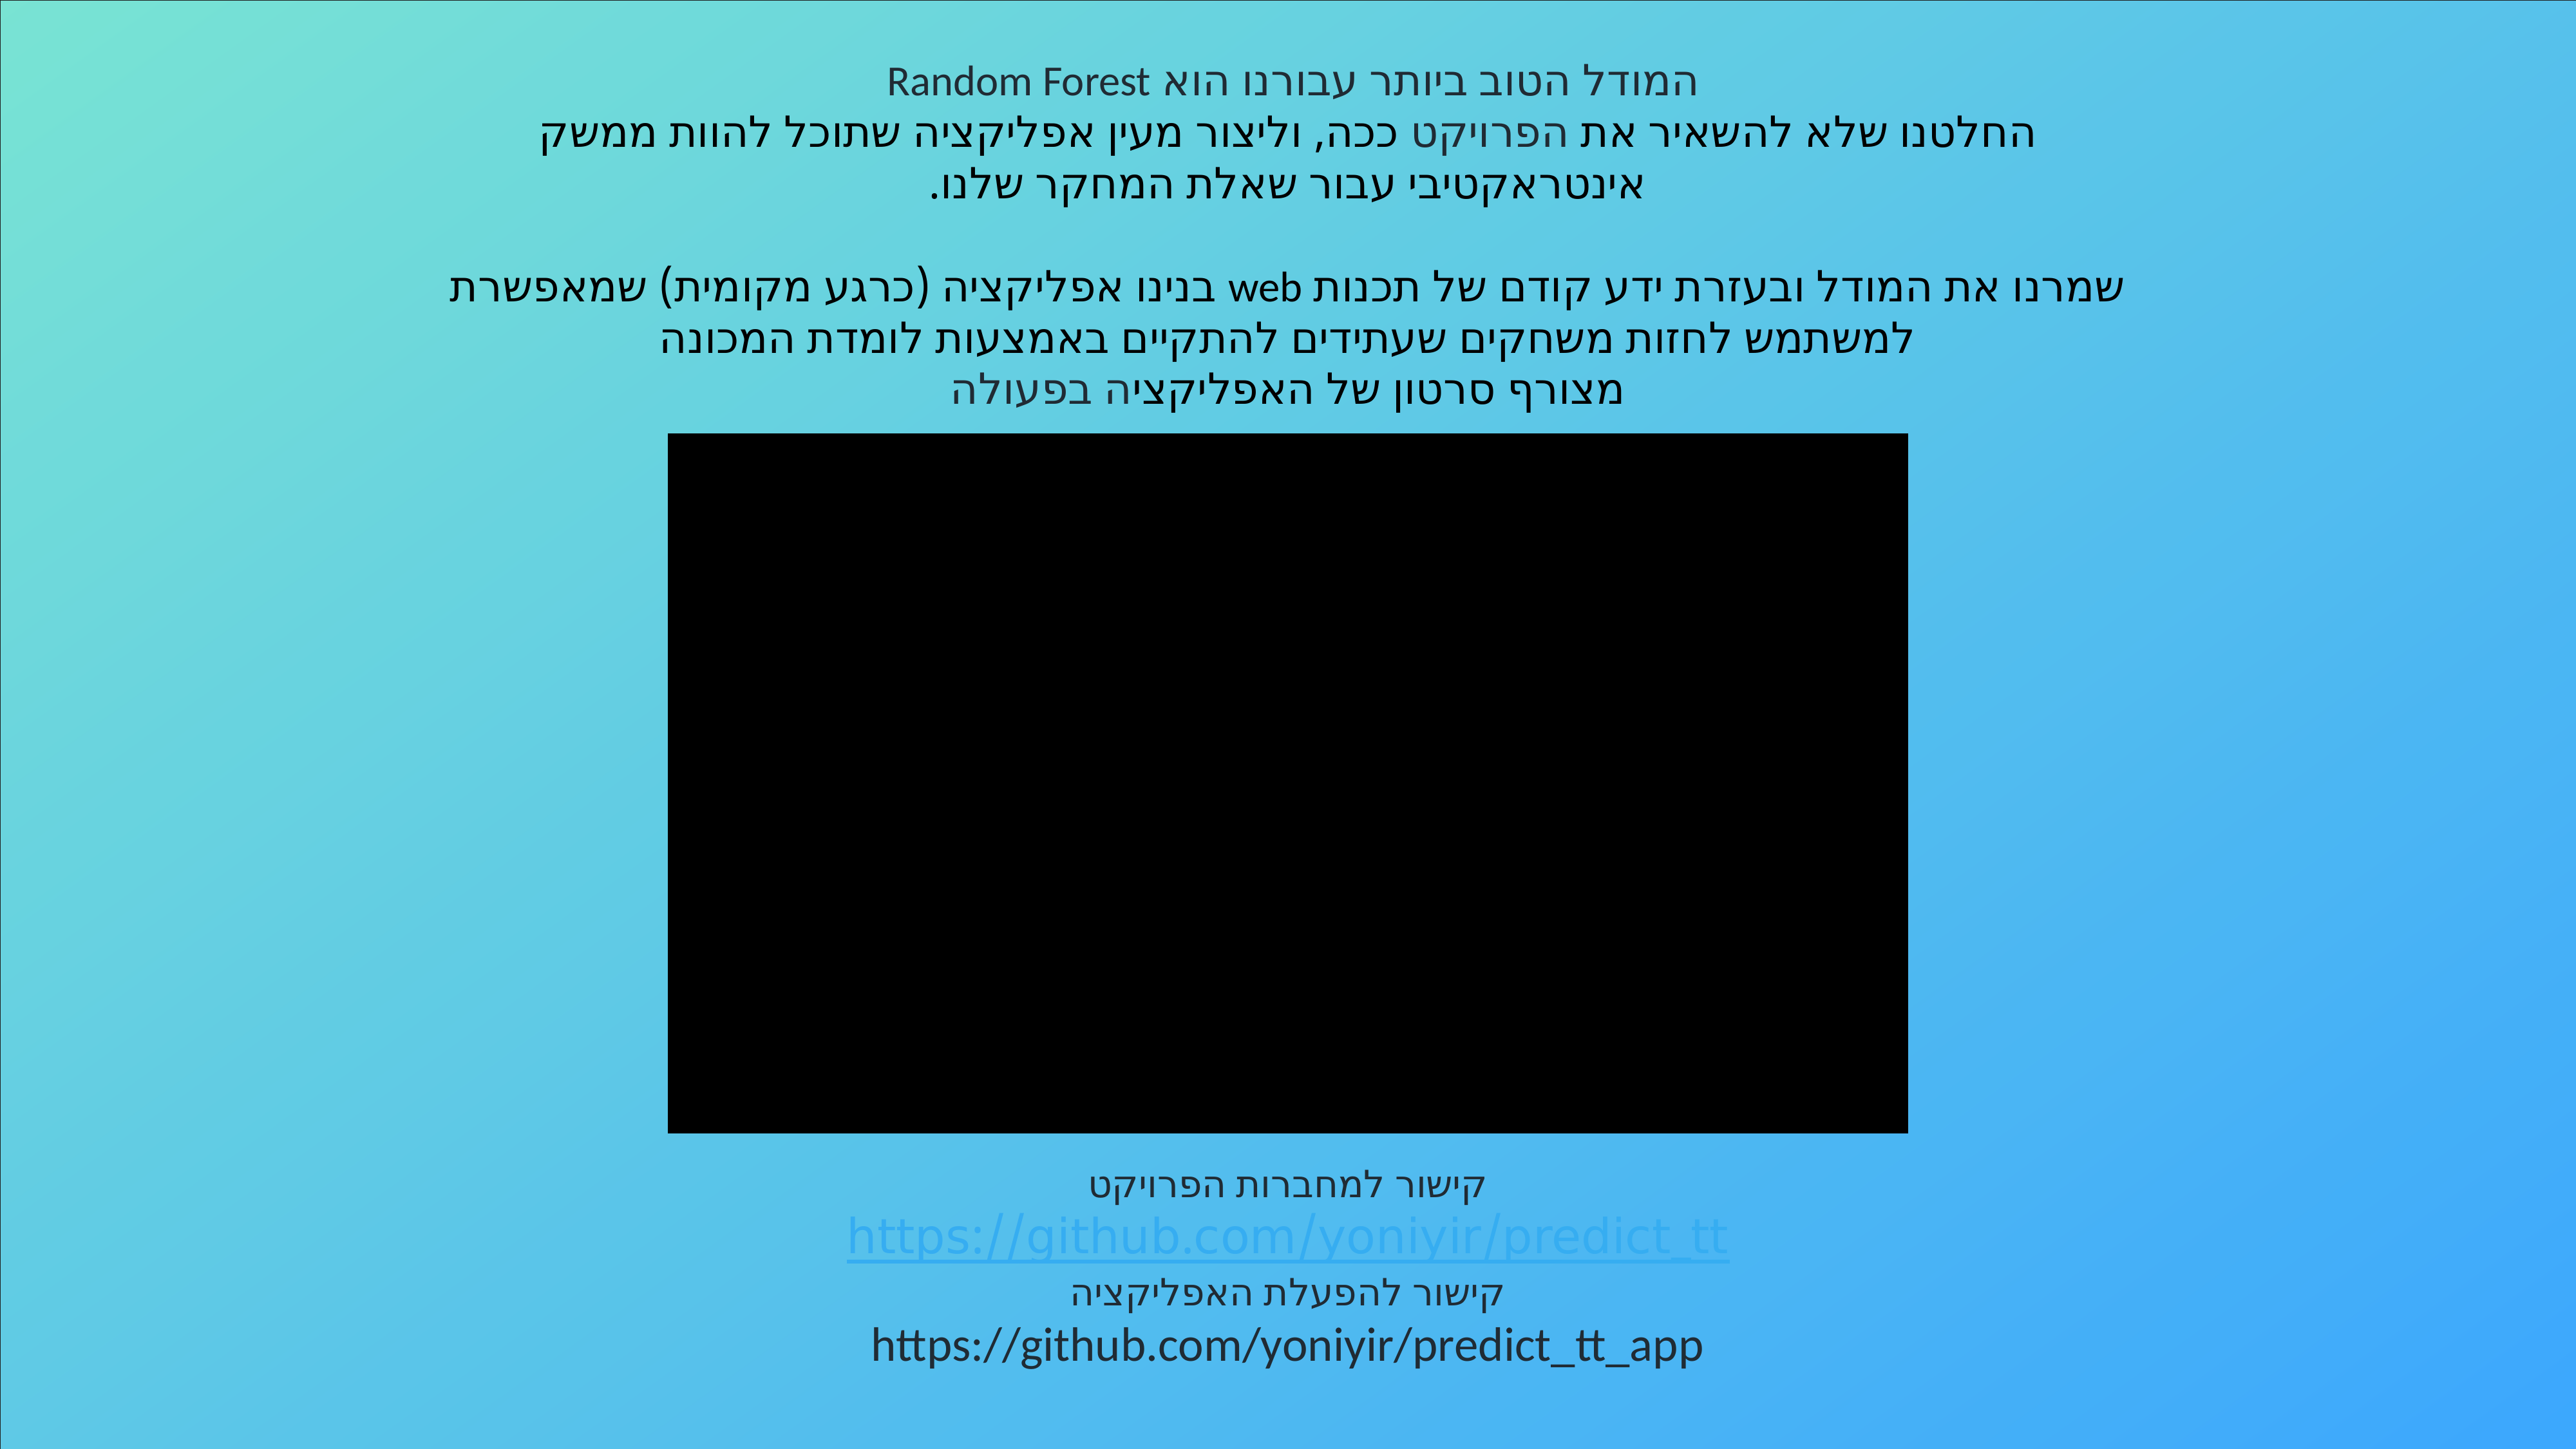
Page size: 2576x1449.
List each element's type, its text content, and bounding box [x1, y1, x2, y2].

text_box קישור למחברות הפרויקט https://github.com/yoniyir/predict_tt קישור להפעלת האפליקציה https://github.com/yoniyir/predict_tt_app [832, 1150, 1744, 1439]
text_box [667, 433, 1909, 1134]
text_box המודל הטוב ביותר עבורנו הוא Random Forest החלטנו שלא להשאיר את הפרויקט ככה, וליצור מעין אפליקציה שתוכל להוות ממשק אינטראקטיבי עבור שאלת המחקר שלנו. שמרנו את המודל ובעזרת ידע קודם של תכנות web בנינו אפליקציה (כרגע מקומית) שמאפשרת למשתמש לחזות משחקים שעתידים להתקיים באמצעות לומדת המכונה מצורף סרטון של האפליקציה בפעולה [426, 43, 2150, 423]
text_box [0, 0, 2576, 1449]
